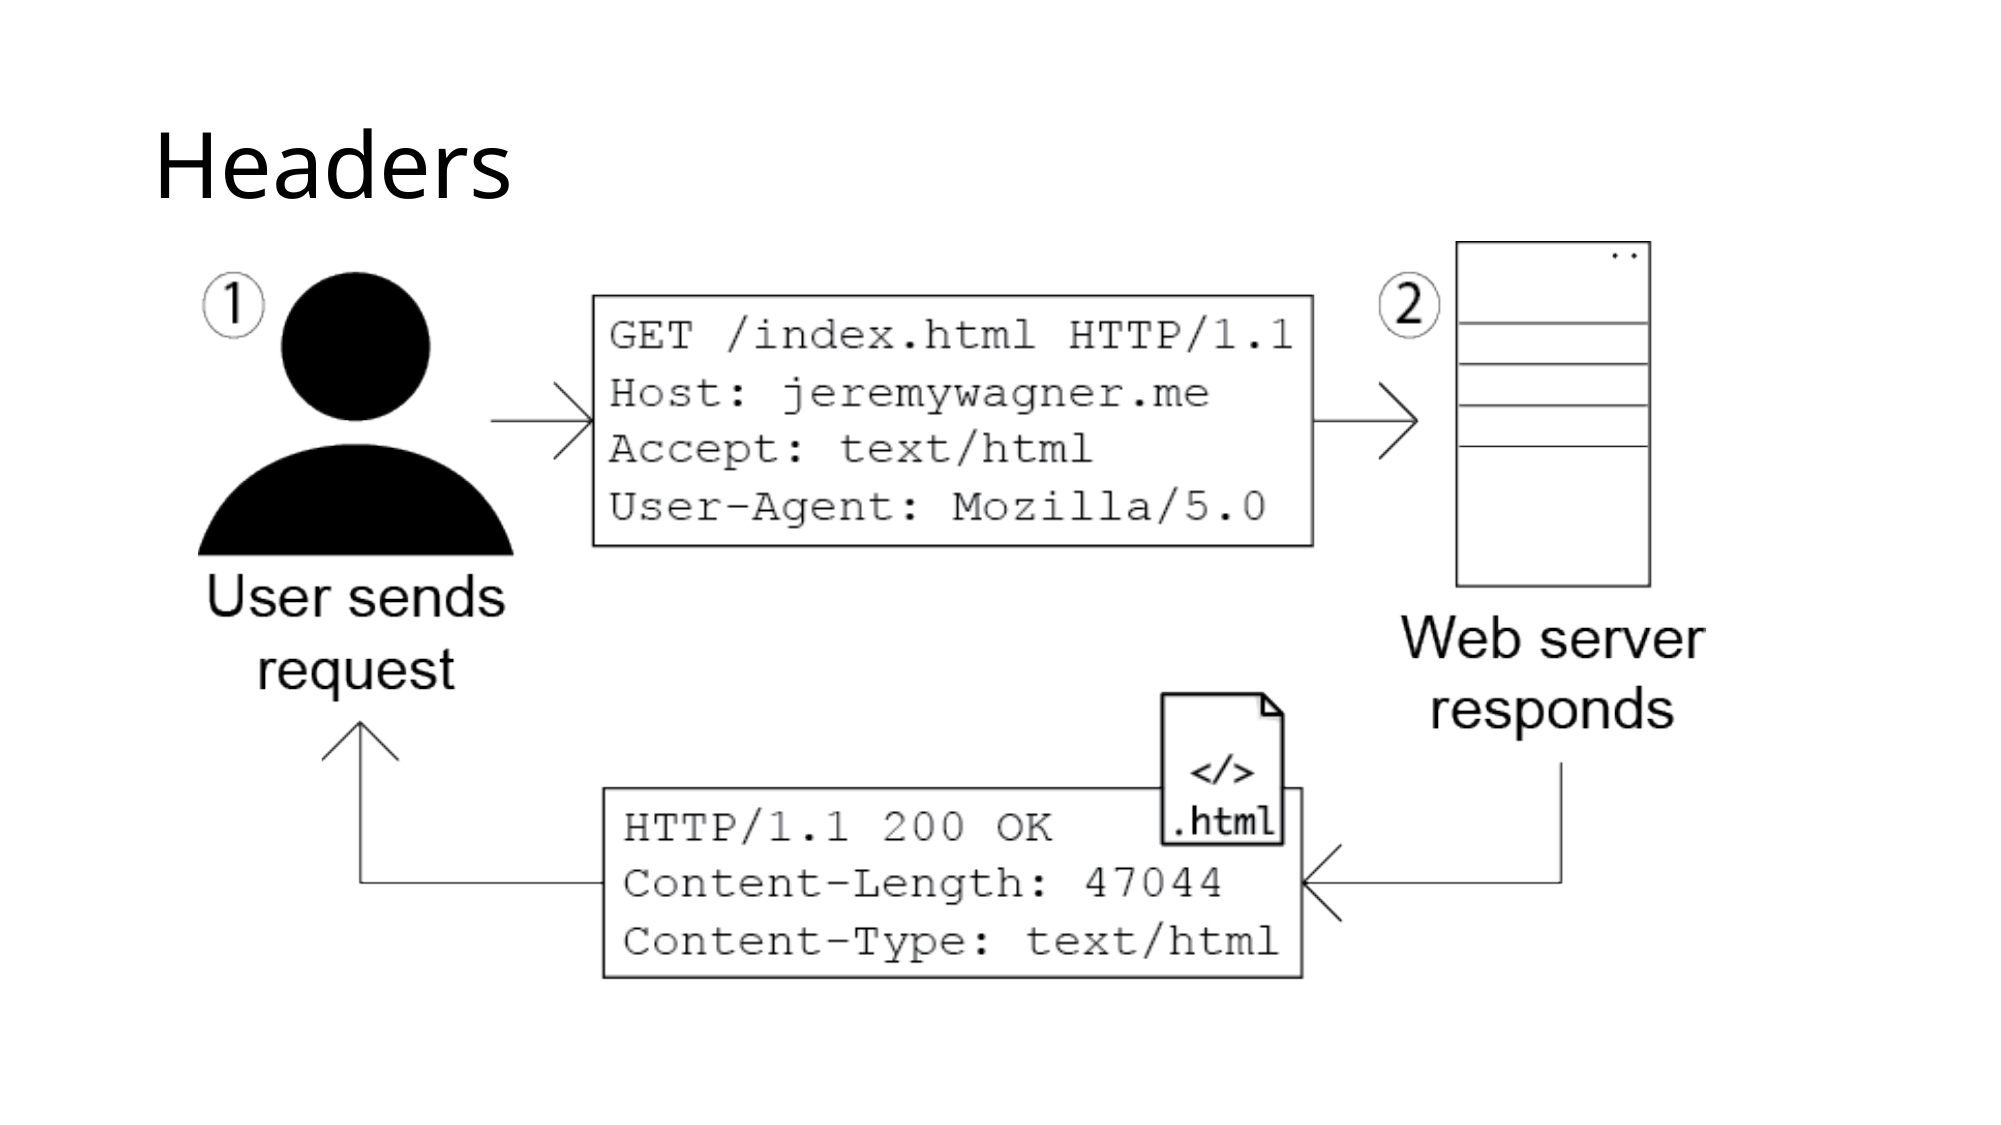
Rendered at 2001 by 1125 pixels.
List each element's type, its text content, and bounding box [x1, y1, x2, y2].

picture [198, 241, 1706, 988]
title Headers [137, 59, 1863, 278]
